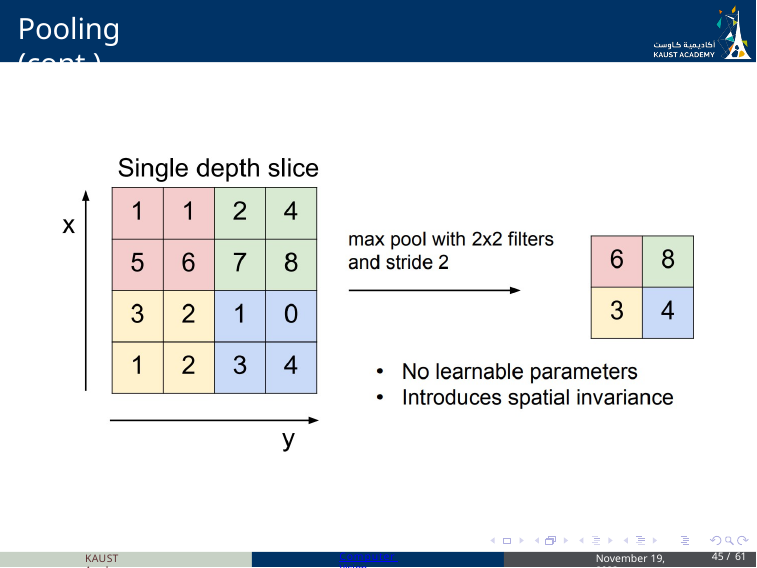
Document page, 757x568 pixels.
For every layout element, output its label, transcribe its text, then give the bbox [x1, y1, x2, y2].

picture [62, 157, 695, 452]
text_box Pooling (cont.) [15, 7, 206, 80]
picture [650, 2, 756, 62]
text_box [0, 551, 757, 568]
